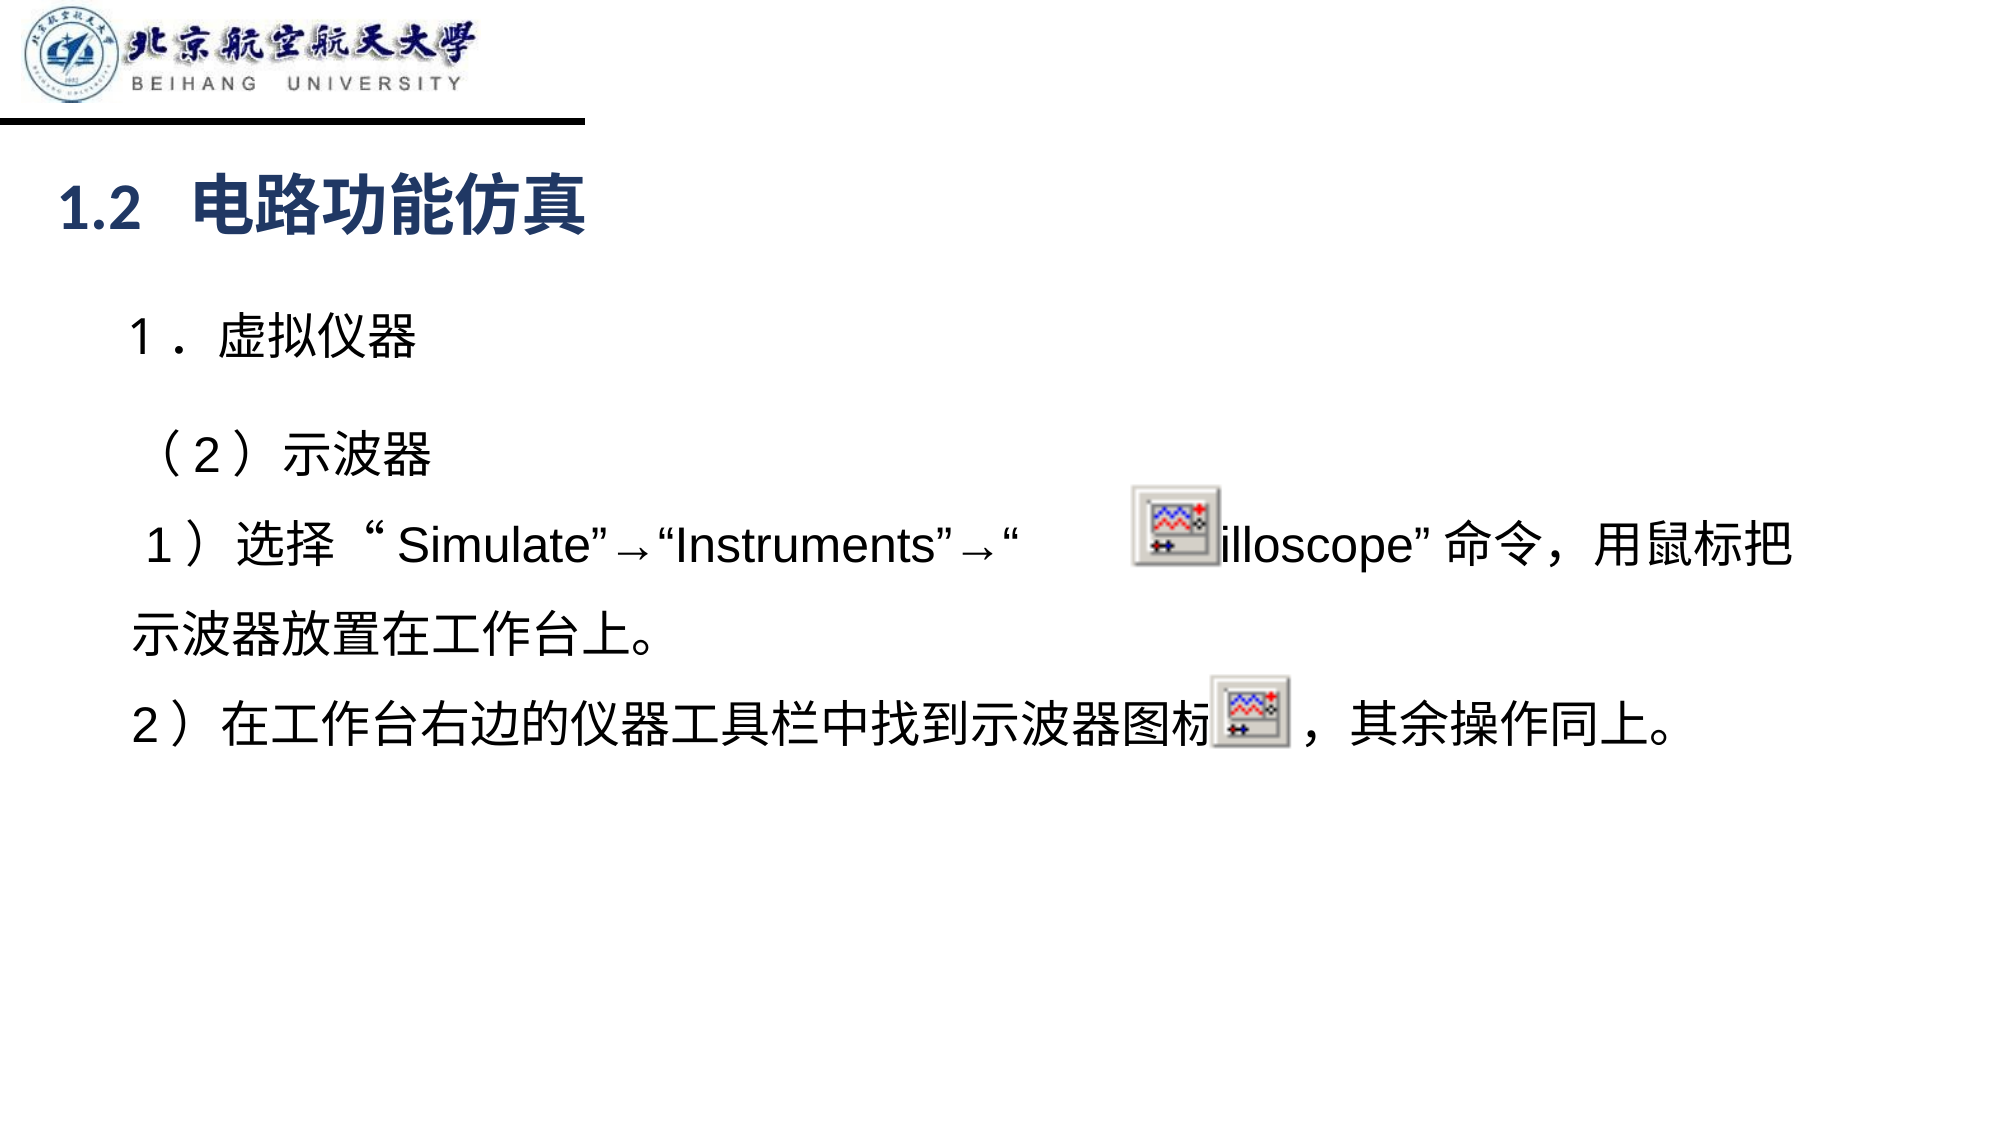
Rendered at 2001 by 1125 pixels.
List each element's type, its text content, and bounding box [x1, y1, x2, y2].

picture [21, 0, 481, 103]
text_box （2）示波器 1）选择“Simulate”→“Instruments”→“ Oscilloscope”命令，用鼠标把示波器放置在工作台上。 2）在工作台右边的仪器工具栏中找到示波器图标 ，其余操作同上。 [116, 385, 1833, 761]
picture [1129, 483, 1223, 568]
text_box 1．虚拟仪器 [112, 296, 433, 372]
picture [1207, 673, 1292, 749]
text_box 1.2 电路功能仿真 [42, 155, 604, 251]
